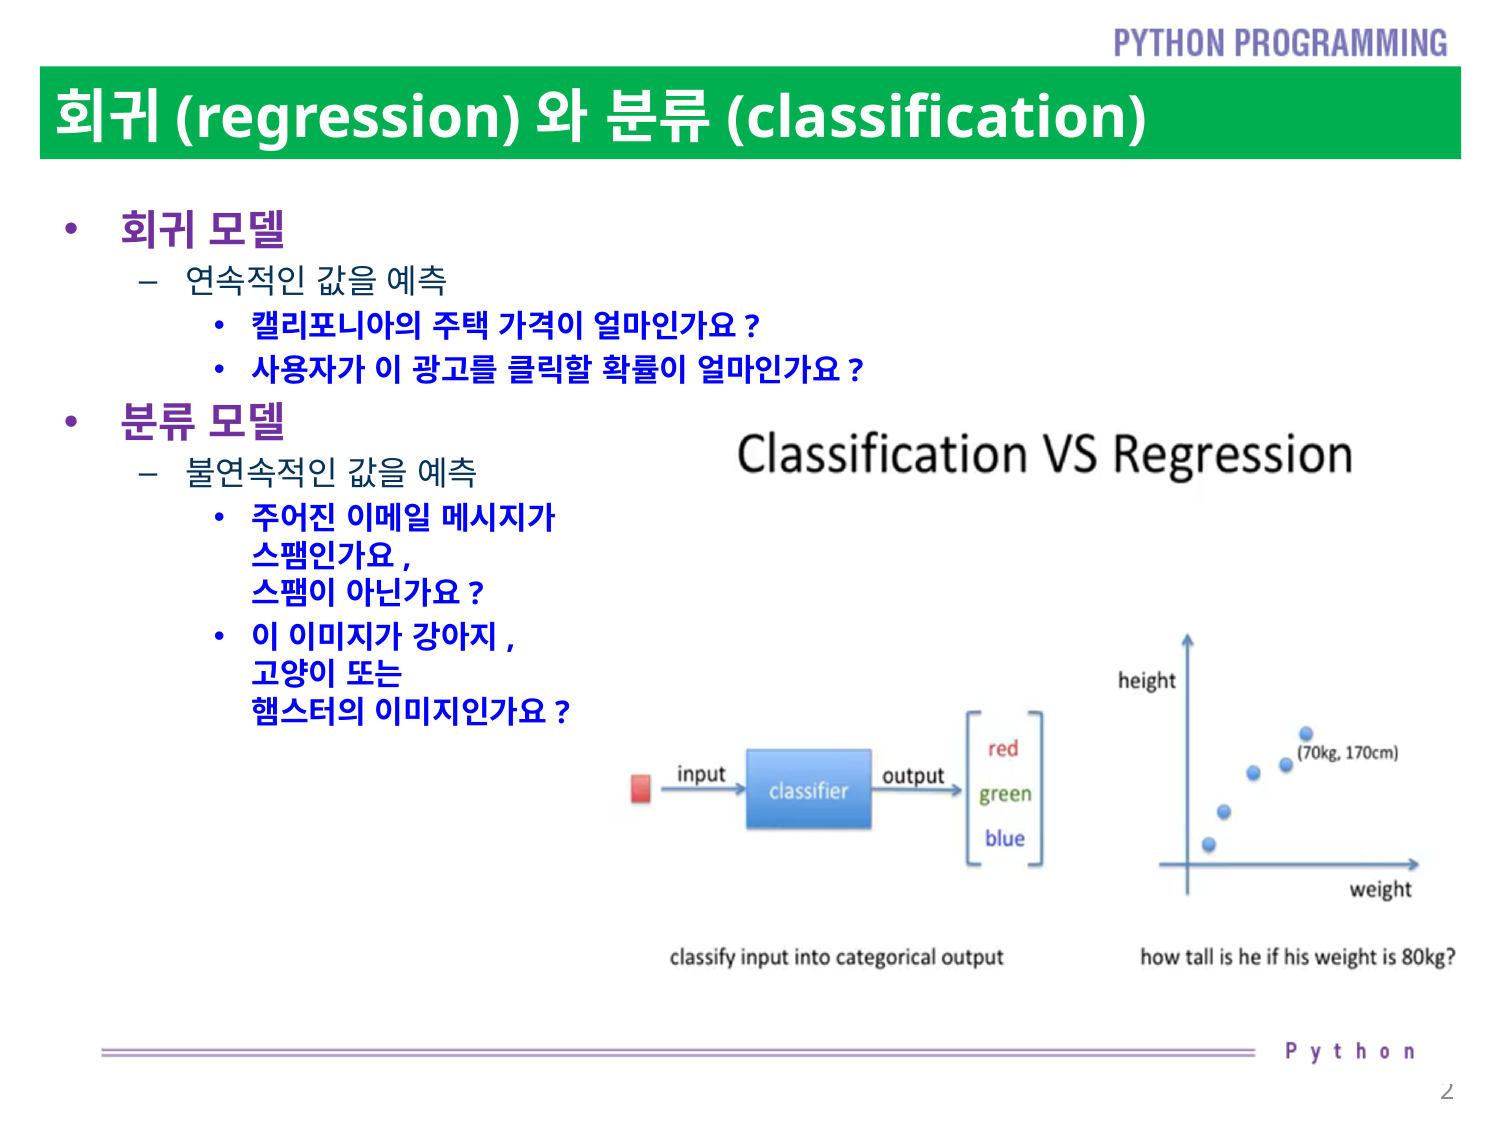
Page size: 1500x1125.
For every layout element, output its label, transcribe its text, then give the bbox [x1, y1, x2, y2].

picture [1106, 13, 1462, 66]
picture [18, 1020, 1483, 1084]
title 회귀(regression)와 분류(classification) [39, 76, 1444, 152]
picture [609, 410, 1462, 985]
list 회귀 모델 연속적인 값을 예측 캘리포니아의 주택 가격이 얼마인가요? 사용자가 이 광고를 클릭할 확률이 얼마인가요? 분류 모델 불연속적인 값을 예측 주어진 이메일 메시지가 스팸인가요, 스팸이 아닌가요? 이 이미지가 강아지, 고양이 또는 햄스터의 이미지인가요? [48, 195, 1461, 1041]
slide_number 2 [1119, 1071, 1470, 1112]
